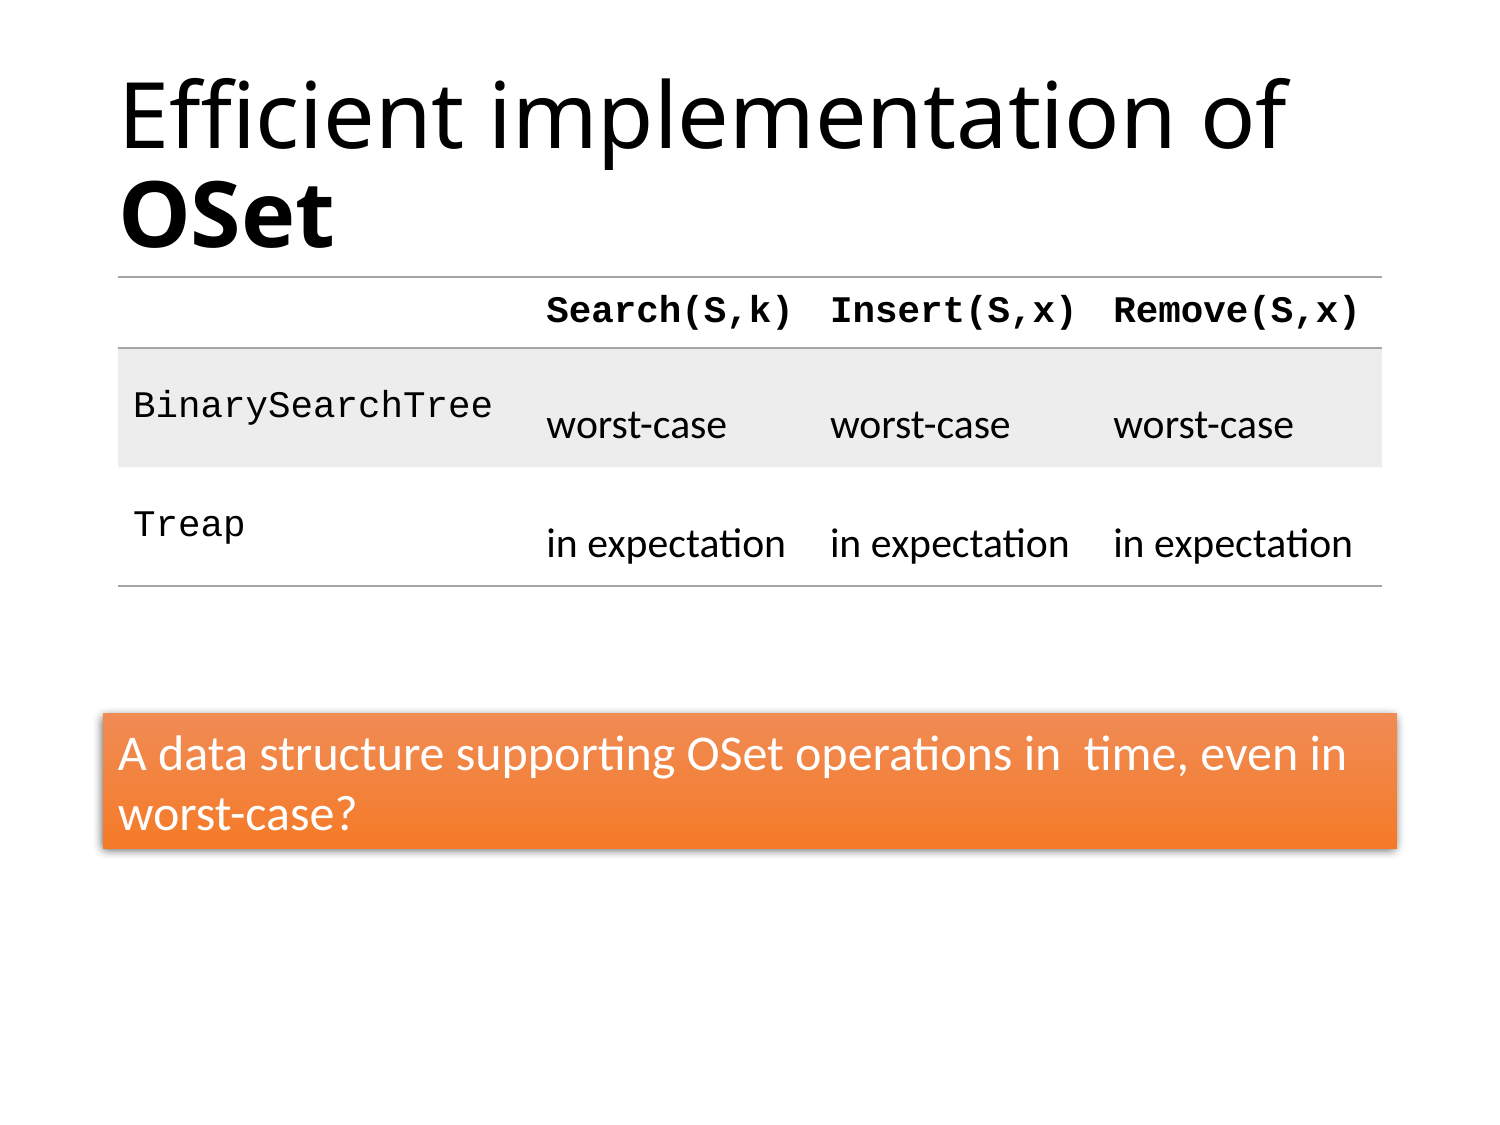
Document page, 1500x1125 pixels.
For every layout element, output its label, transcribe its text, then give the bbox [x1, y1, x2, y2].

title Efficient implementation of OSet [103, 59, 1397, 278]
